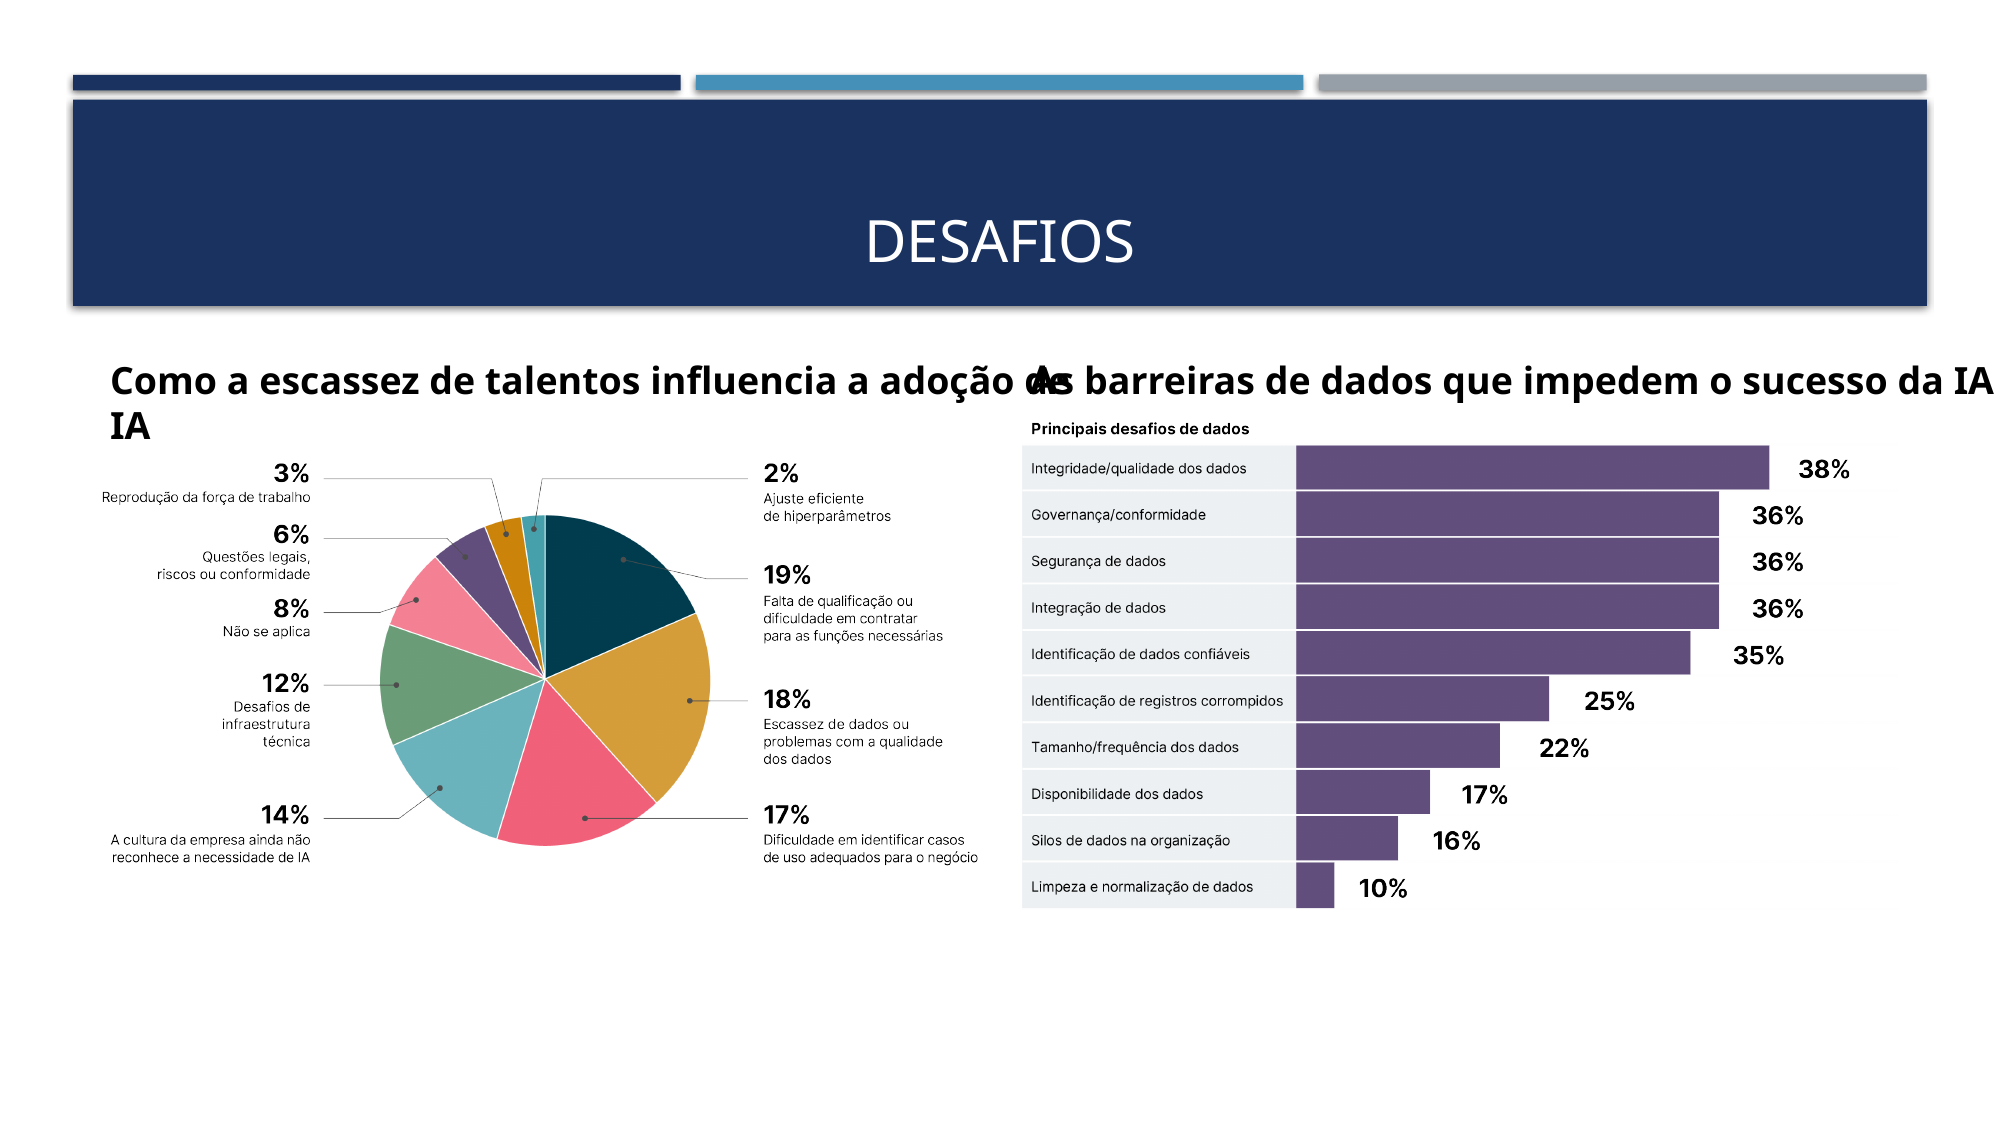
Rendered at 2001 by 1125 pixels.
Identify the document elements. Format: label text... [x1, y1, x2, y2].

title desafios [95, 119, 1905, 282]
text_box Como a escassez de talentos influencia a adoção de IA [95, 349, 1103, 455]
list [1014, 409, 1906, 918]
text_box As barreiras de dados que impedem o sucesso da IA [1015, 304, 2000, 409]
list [94, 448, 986, 879]
